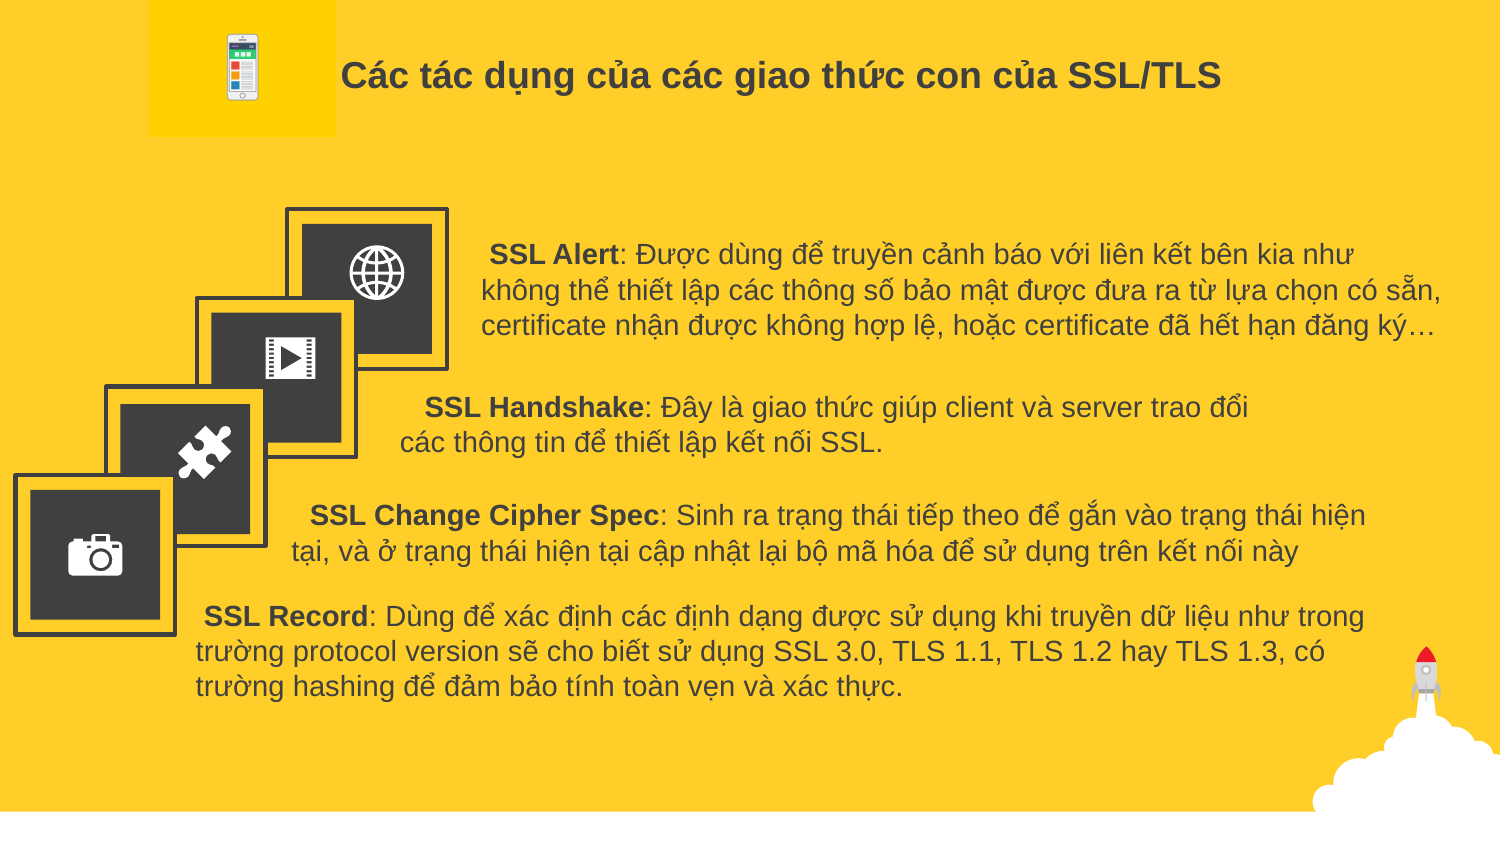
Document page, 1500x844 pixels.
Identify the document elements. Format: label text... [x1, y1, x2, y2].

text_box SSL Record: Dùng để xác định các định dạng được sử dụng khi truyền dữ liệu như trong trường protocol version sẽ cho biết sử dụng SSL 3.0, TLS 1.1, TLS 1.2 hay TLS 1.3, có trường hashing để đảm bảo tính toàn vẹn và xác thực. [180, 589, 1383, 710]
text_box SSL Change Cipher Spec: Sinh ra trạng thái tiếp theo để gắn vào trạng thái hiện tại, và ở trạng thái hiện tại cập nhật lại bộ mã hóa để sử dụng trên kết nối này [276, 484, 1426, 575]
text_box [196, 297, 357, 458]
picture [149, 0, 336, 137]
text_box SSL Handshake: Đây là giao thức giúp client và server trao đổi các thông tin để thiết lập kết nối SSL. [384, 381, 1315, 466]
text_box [286, 208, 447, 369]
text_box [105, 386, 266, 547]
text_box Các tác dụng của các giao thức con của SSL/TLS [340, 43, 1253, 104]
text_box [15, 474, 176, 635]
text_box SSL Alert: Được dùng để truyền cảnh báo với liên kết bên kia như không thể thiết lập các thông số bảo mật được đưa ra từ lựa chọn có sẵn, certificate nhận được không hợp lệ, hoặc certificate đã hết hạn đăng ký… [466, 228, 1459, 349]
